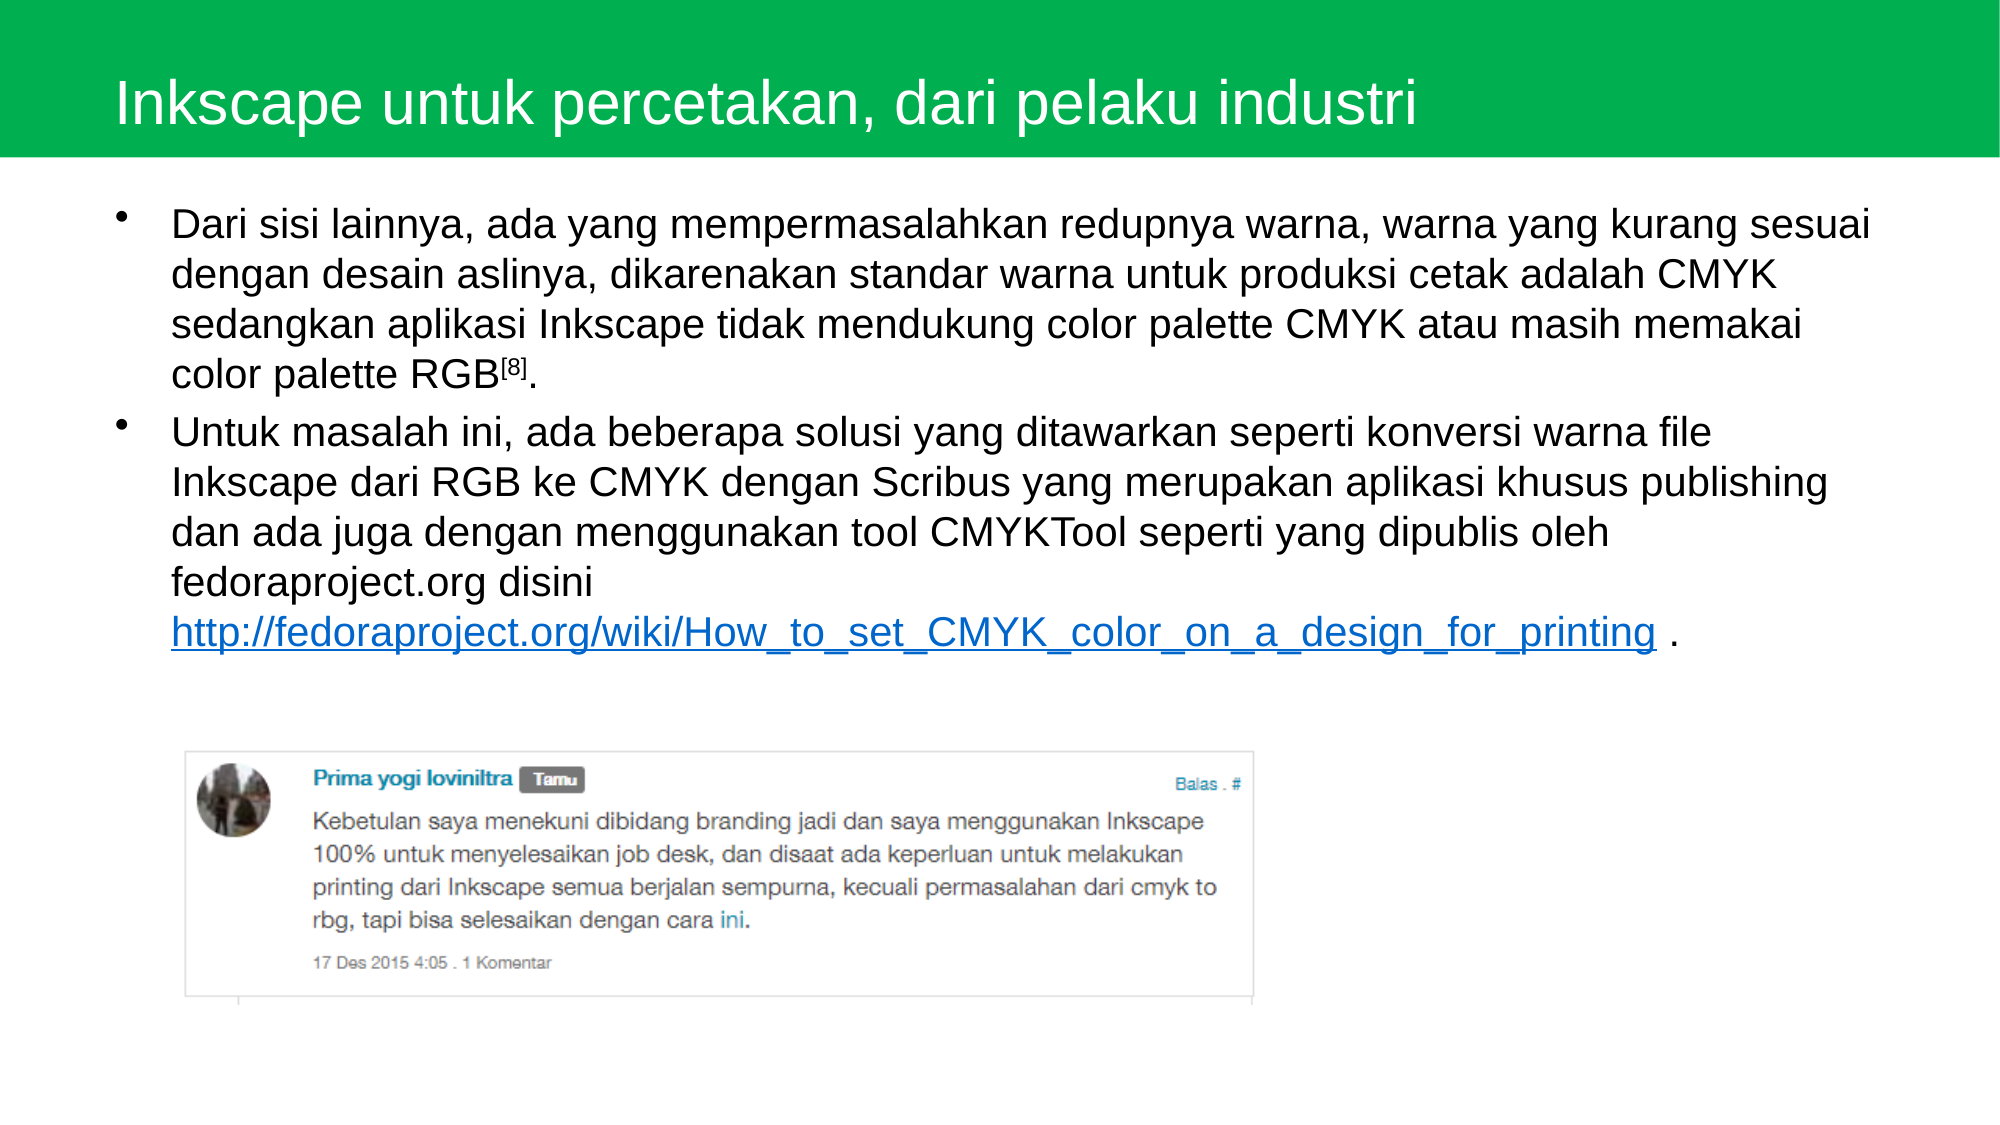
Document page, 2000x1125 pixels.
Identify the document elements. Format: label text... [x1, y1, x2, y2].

title Inkscape untuk percetakan, dari pelaku industri [99, 44, 1900, 155]
list Dari sisi lainnya, ada yang mempermasalahkan redupnya warna, warna yang kurang sesuai dengan desain aslinya, dikarenakan standar warna untuk produksi cetak adalah CMYK sedangkan aplikasi Inkscape tidak mendukung color palette CMYK atau masih memakai color palette RGB[8]. Untuk masalah ini, ada beberapa solusi yang ditawarkan seperti konversi warna file Inkscape dari RGB ke CMYK dengan Scribus yang merupakan aplikasi khusus publishing dan ada juga dengan menggunakan tool CMYKTool seperti yang dipublis oleh fedoraproject.org disini http://fedoraproject.org/wiki/How_to_set_CMYK_color_on_a_design_for_printing . [99, 188, 1900, 1006]
picture [166, 737, 1278, 1005]
